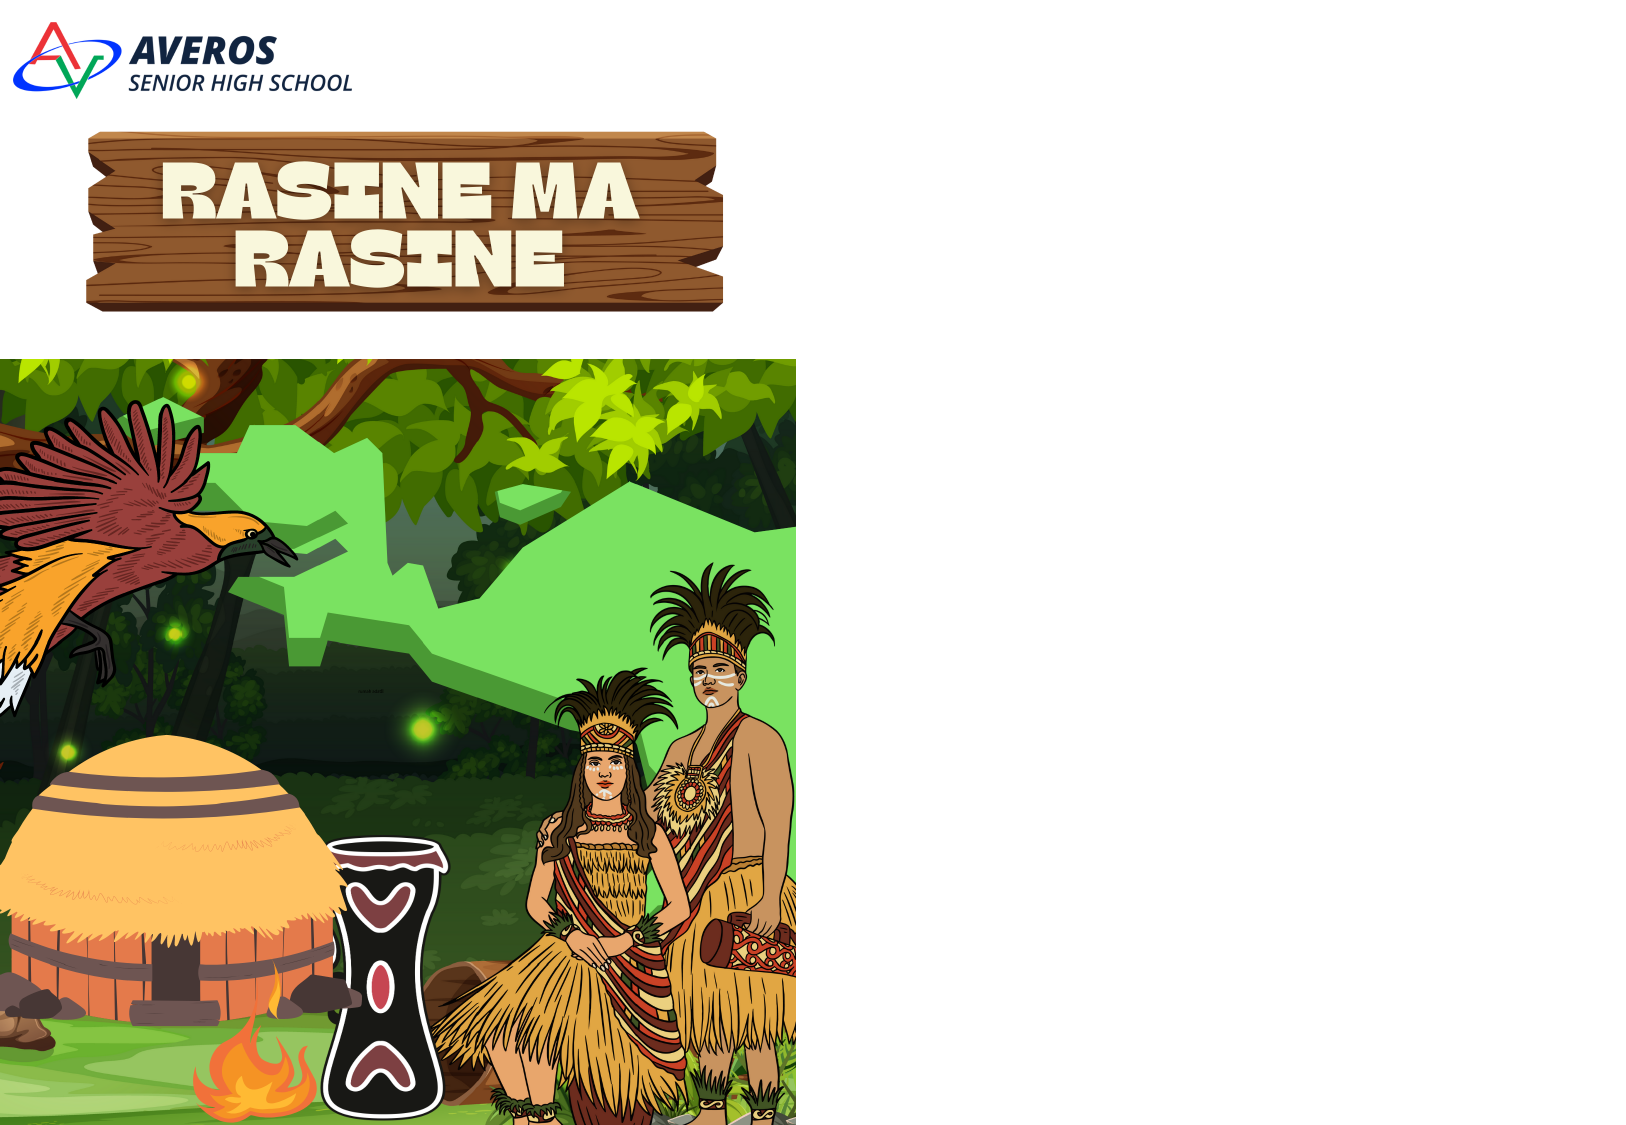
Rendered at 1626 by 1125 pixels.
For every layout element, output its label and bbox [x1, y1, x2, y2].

picture [0, 0, 796, 1125]
